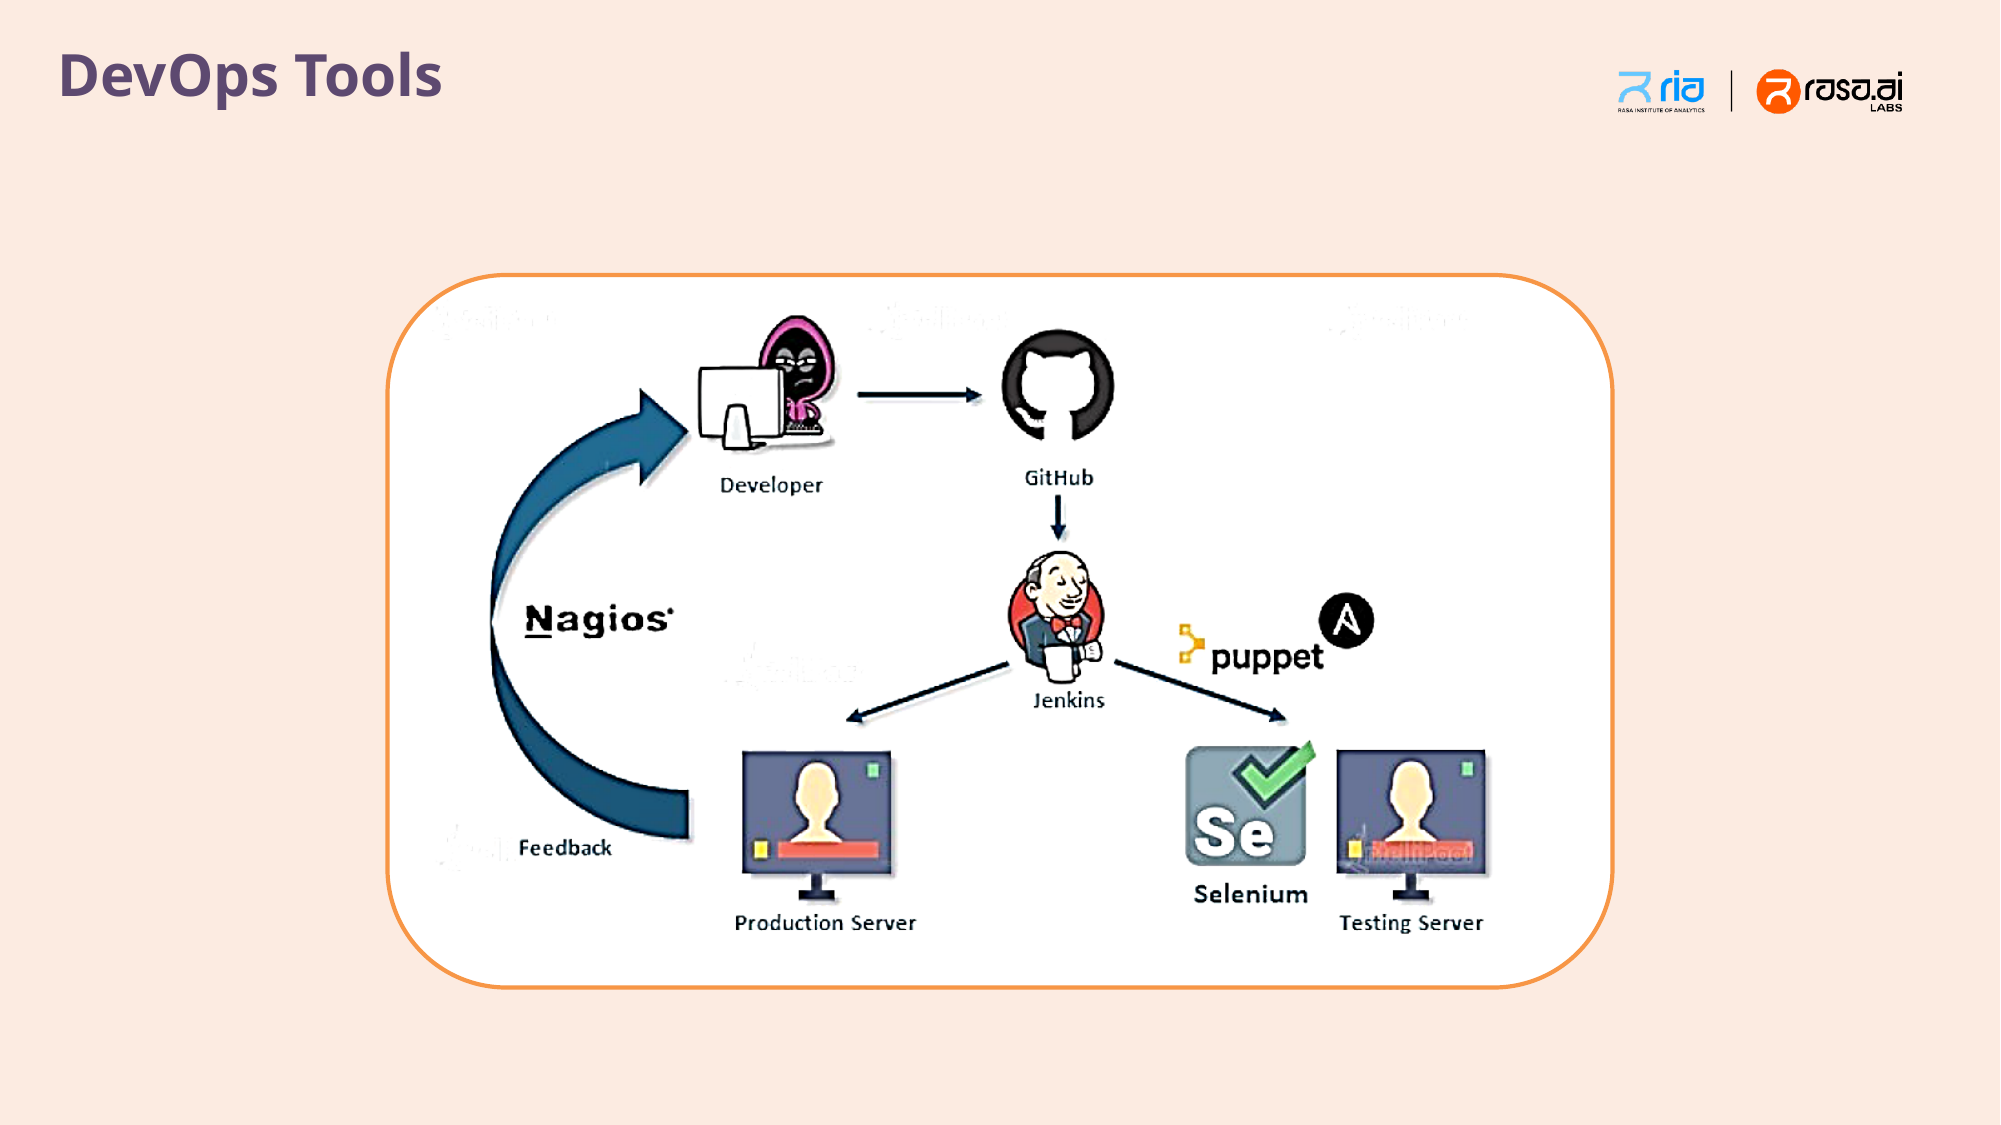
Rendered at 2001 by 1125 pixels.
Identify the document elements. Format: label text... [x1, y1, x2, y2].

picture [1616, 67, 1902, 114]
text_box [385, 272, 1615, 990]
picture [432, 299, 1568, 944]
text_box DevOps Tools [55, 35, 493, 109]
